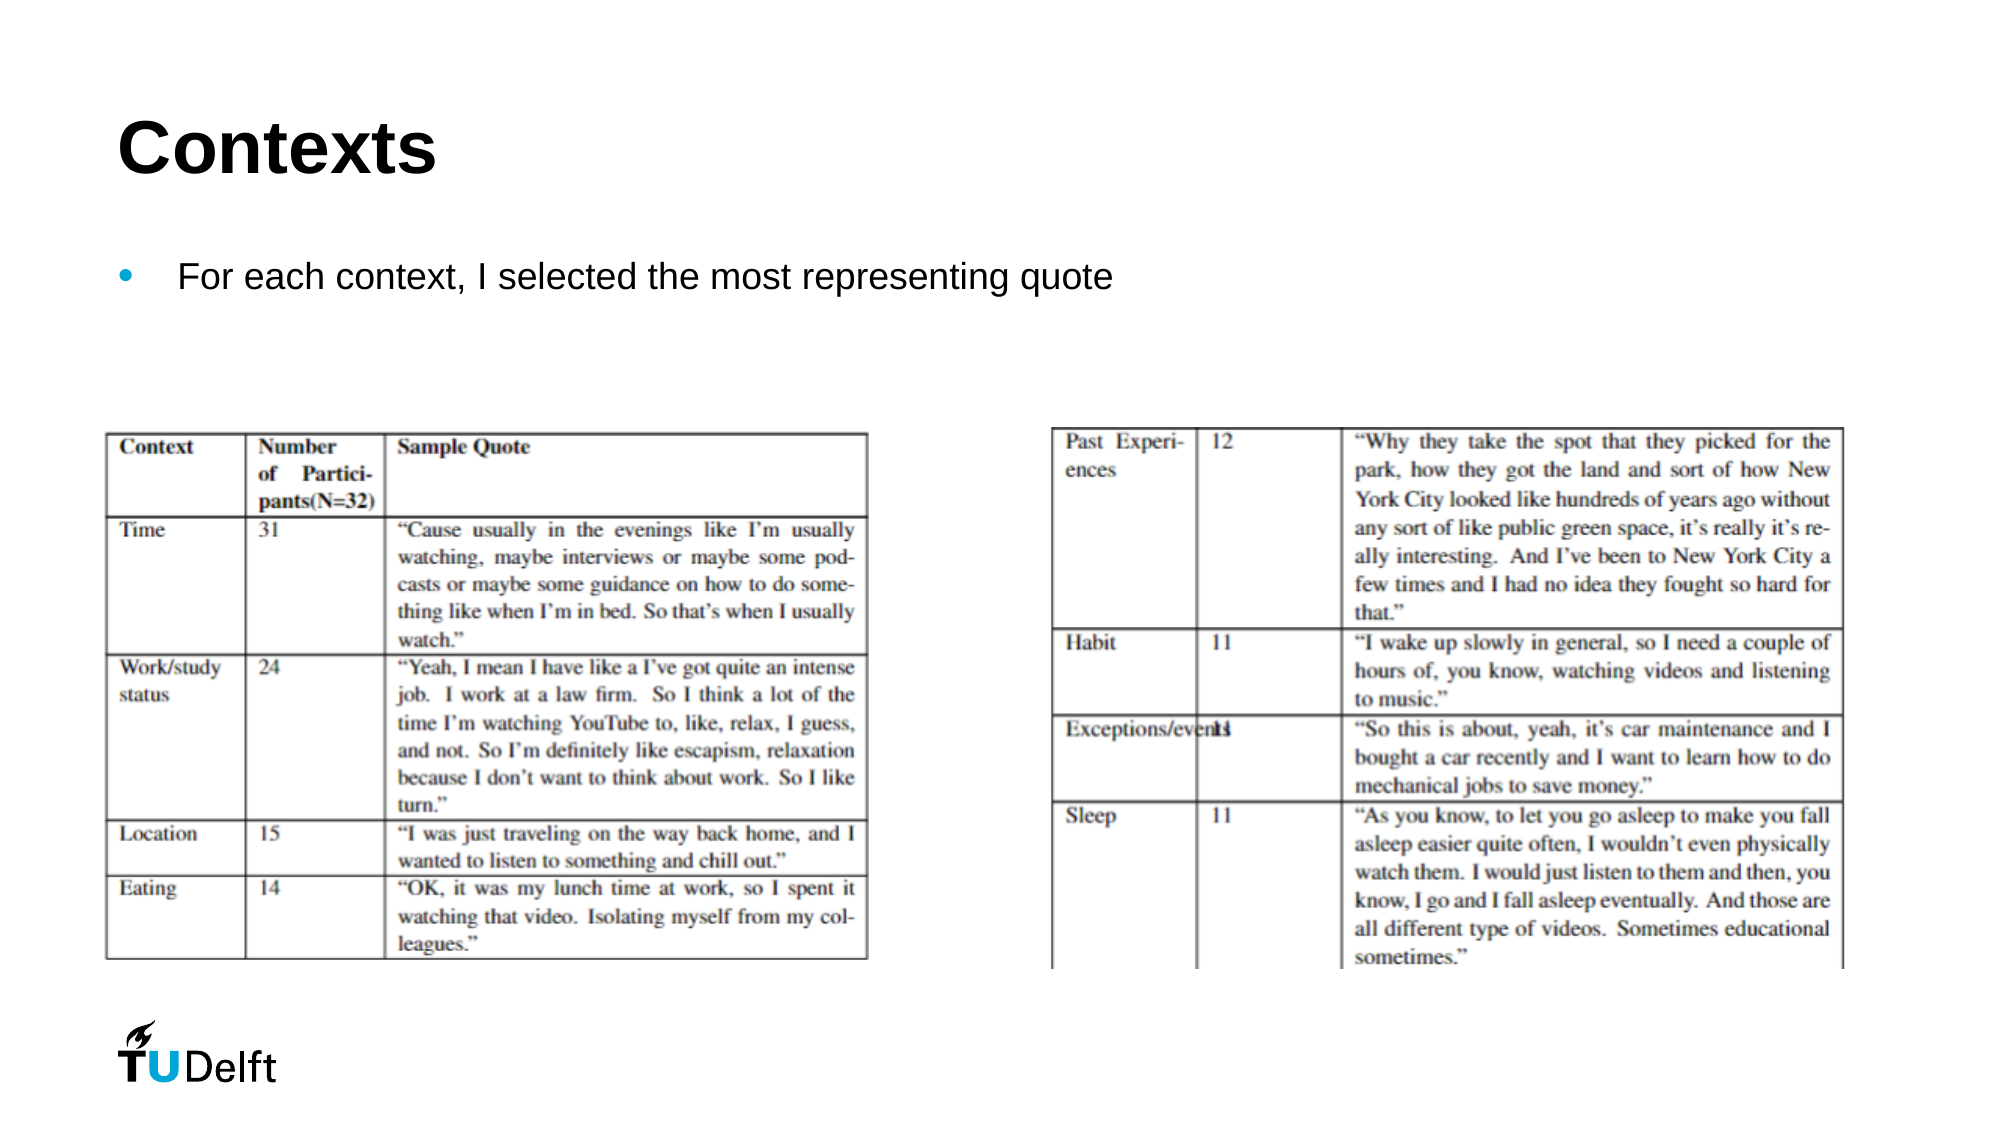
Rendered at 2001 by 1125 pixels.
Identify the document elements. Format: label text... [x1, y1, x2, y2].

picture [1050, 427, 1849, 969]
list For each context, I selected the most representing quote [117, 256, 1882, 985]
picture [99, 427, 884, 963]
title Contexts [117, 118, 1882, 172]
